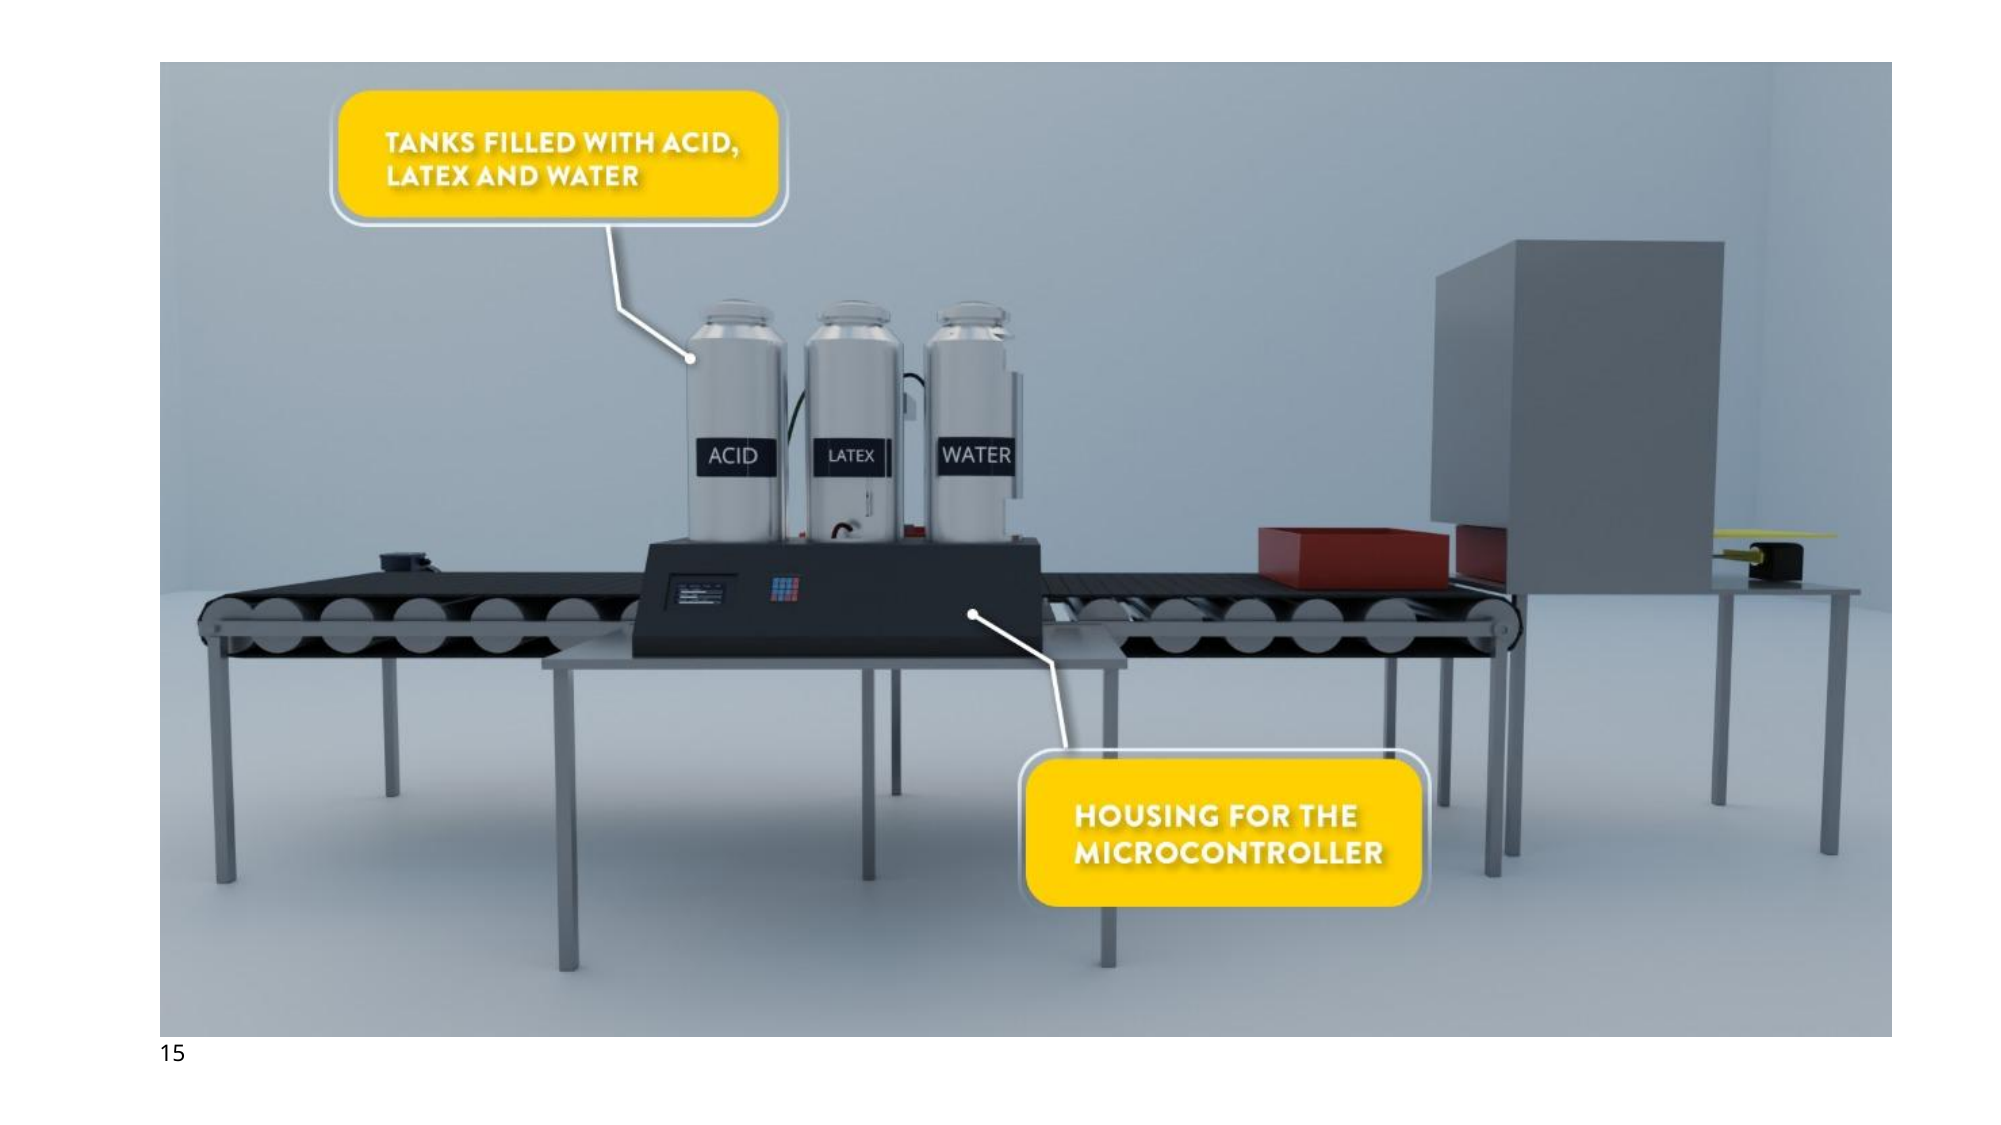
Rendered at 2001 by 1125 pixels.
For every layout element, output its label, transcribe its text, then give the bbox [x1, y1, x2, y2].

slide_number 15 [159, 1044, 246, 1080]
picture [160, 62, 1892, 1037]
